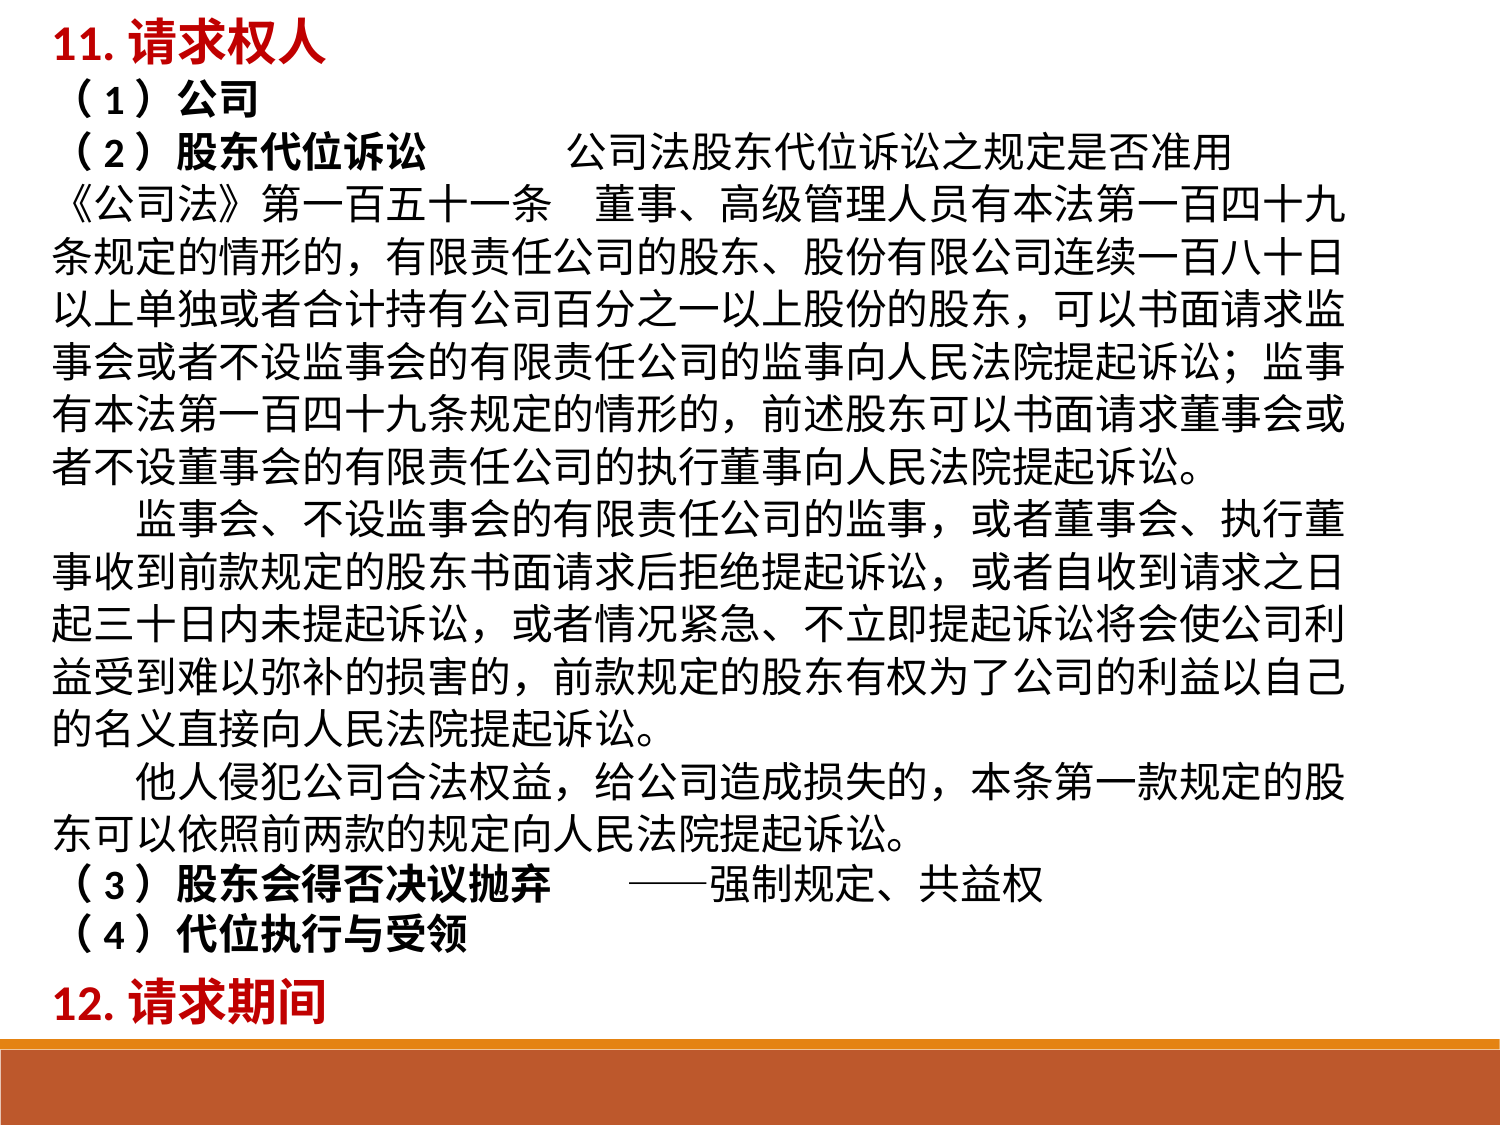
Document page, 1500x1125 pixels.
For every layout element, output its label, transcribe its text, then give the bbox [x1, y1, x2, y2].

text_box 11.请求权人 （1）公司 （2）股东代位诉讼 公司法股东代位诉讼之规定是否准用 《公司法》第一百五十一条 董事、高级管理人员有本法第一百四十九条规定的情形的，有限责任公司的股东、股份有限公司连续一百八十日以上单独或者合计持有公司百分之一以上股份的股东，可以书面请求监事会或者不设监事会的有限责任公司的监事向人民法院提起诉讼；监事有本法第一百四十九条规定的情形的，前述股东可以书面请求董事会或者不设董事会的有限责任公司的执行董事向人民法院提起诉讼。 监事会、不设监事会的有限责任公司的监事，或者董事会、执行董事收到前款规定的股东书面请求后拒绝提起诉讼，或者自收到请求之日起三十日内未提起诉讼，或者情况紧急、不立即提起诉讼将会使公司利益受到难以弥补的损害的，前款规定的股东有权为了公司的利益以自己的名义直接向人民法院提起诉讼。 他人侵犯公司合法权益，给公司造成损失的，本条第一款规定的股东可以依照前两款的规定向人民法院提起诉讼。 （3）股东会得否决议抛弃 ——强制规定、共益权 （4）代位执行与受领 12.请求期间 [37, 0, 1400, 1125]
